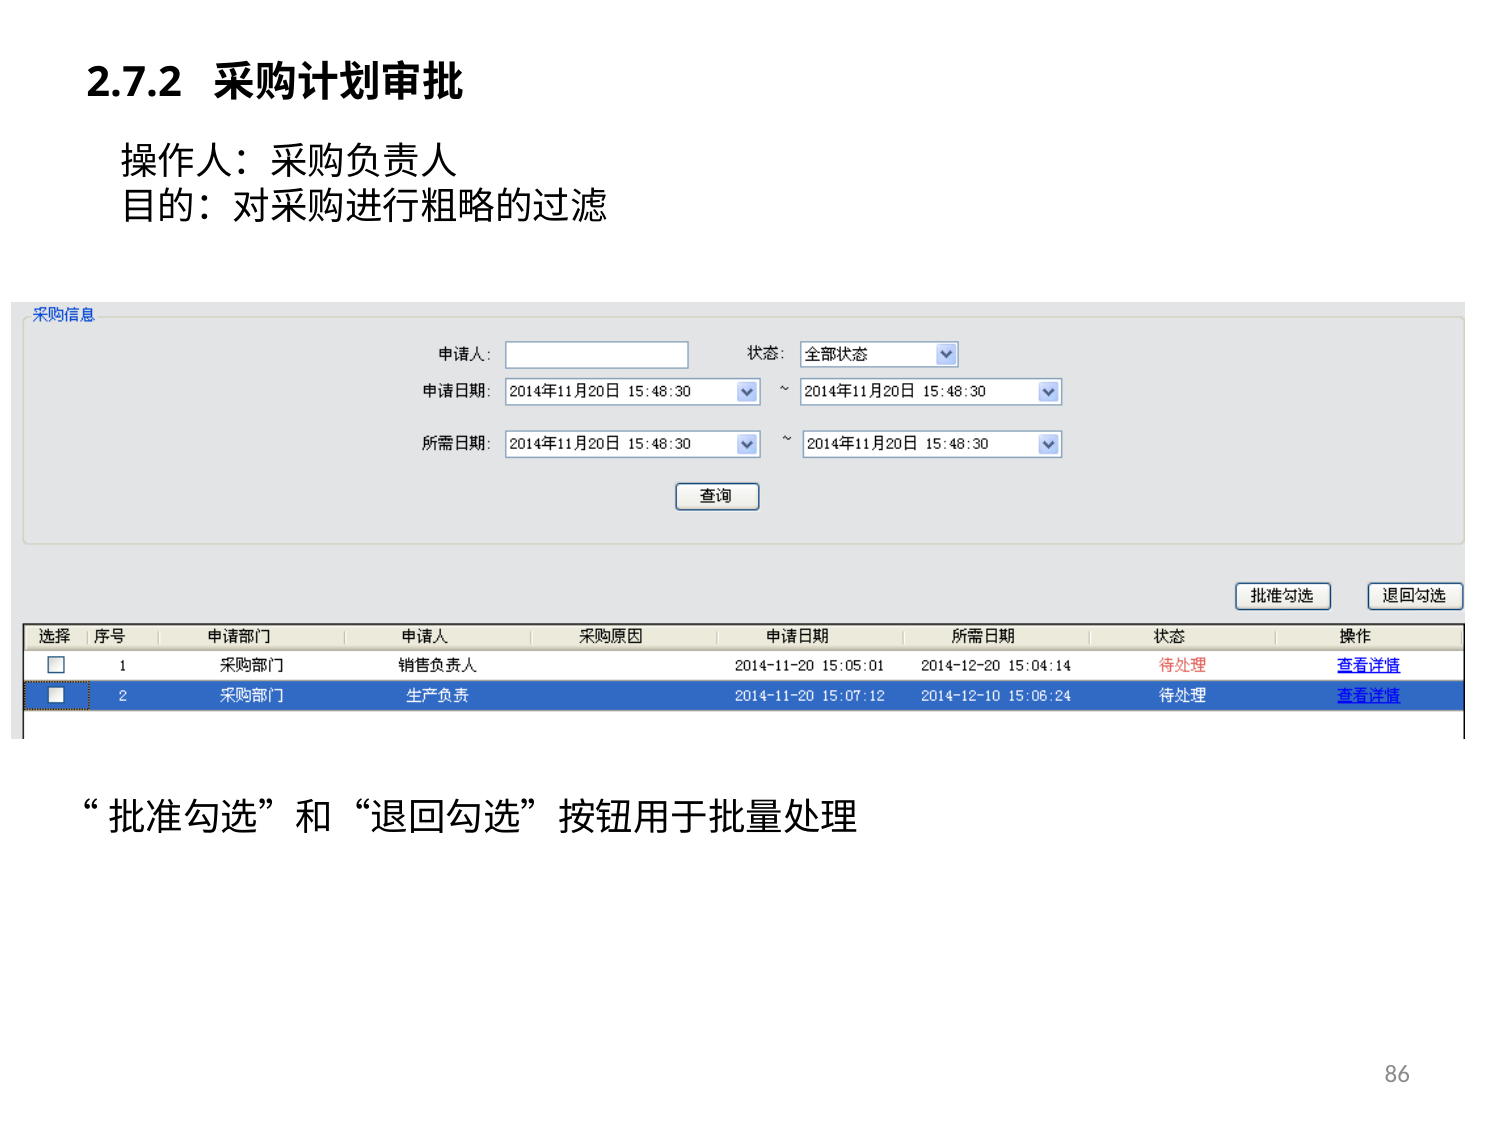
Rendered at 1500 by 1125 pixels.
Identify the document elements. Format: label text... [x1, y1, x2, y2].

text_box 操作人：采购负责人 目的：对采购进行粗略的过滤 [105, 129, 633, 235]
text_box “批准勾选”和“退回勾选”按钮用于批量处理 [46, 785, 950, 845]
slide_number 86 [1074, 1042, 1425, 1103]
text_box 2.7.2 采购计划审批 [71, 46, 480, 112]
picture [11, 302, 1465, 739]
